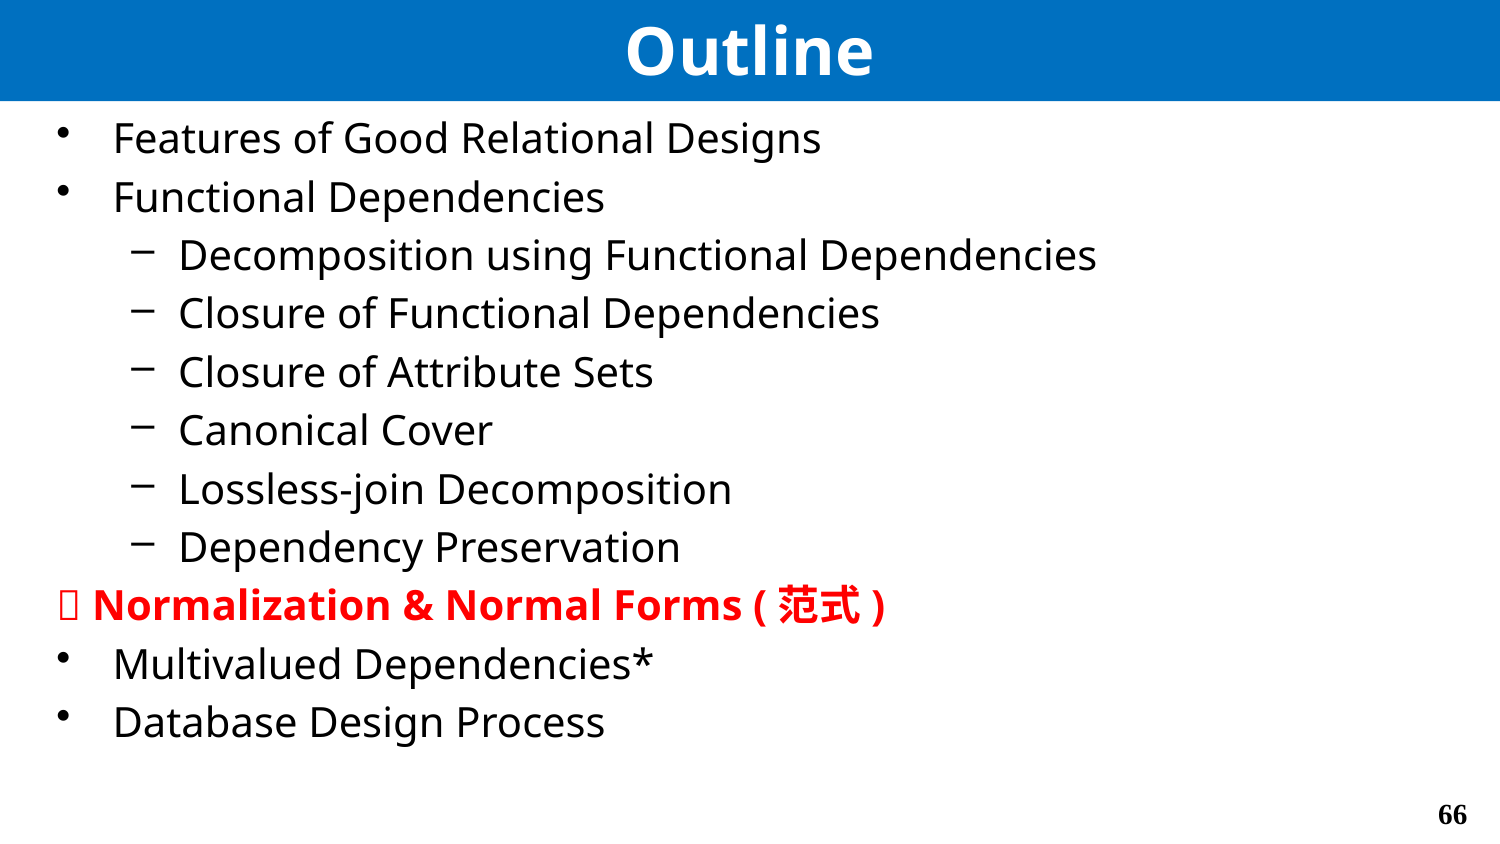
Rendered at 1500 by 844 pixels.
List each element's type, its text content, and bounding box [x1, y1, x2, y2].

list Features of Good Relational Designs Functional Dependencies Decomposition using Functional Dependencies Closure of Functional Dependencies Closure of Attribute Sets Canonical Cover Lossless-join Decomposition Dependency Preservation  Normalization & Normal Forms (范式) Multivalued Dependencies* Database Design Process [41, 104, 1447, 765]
title Outline [0, 0, 1500, 102]
